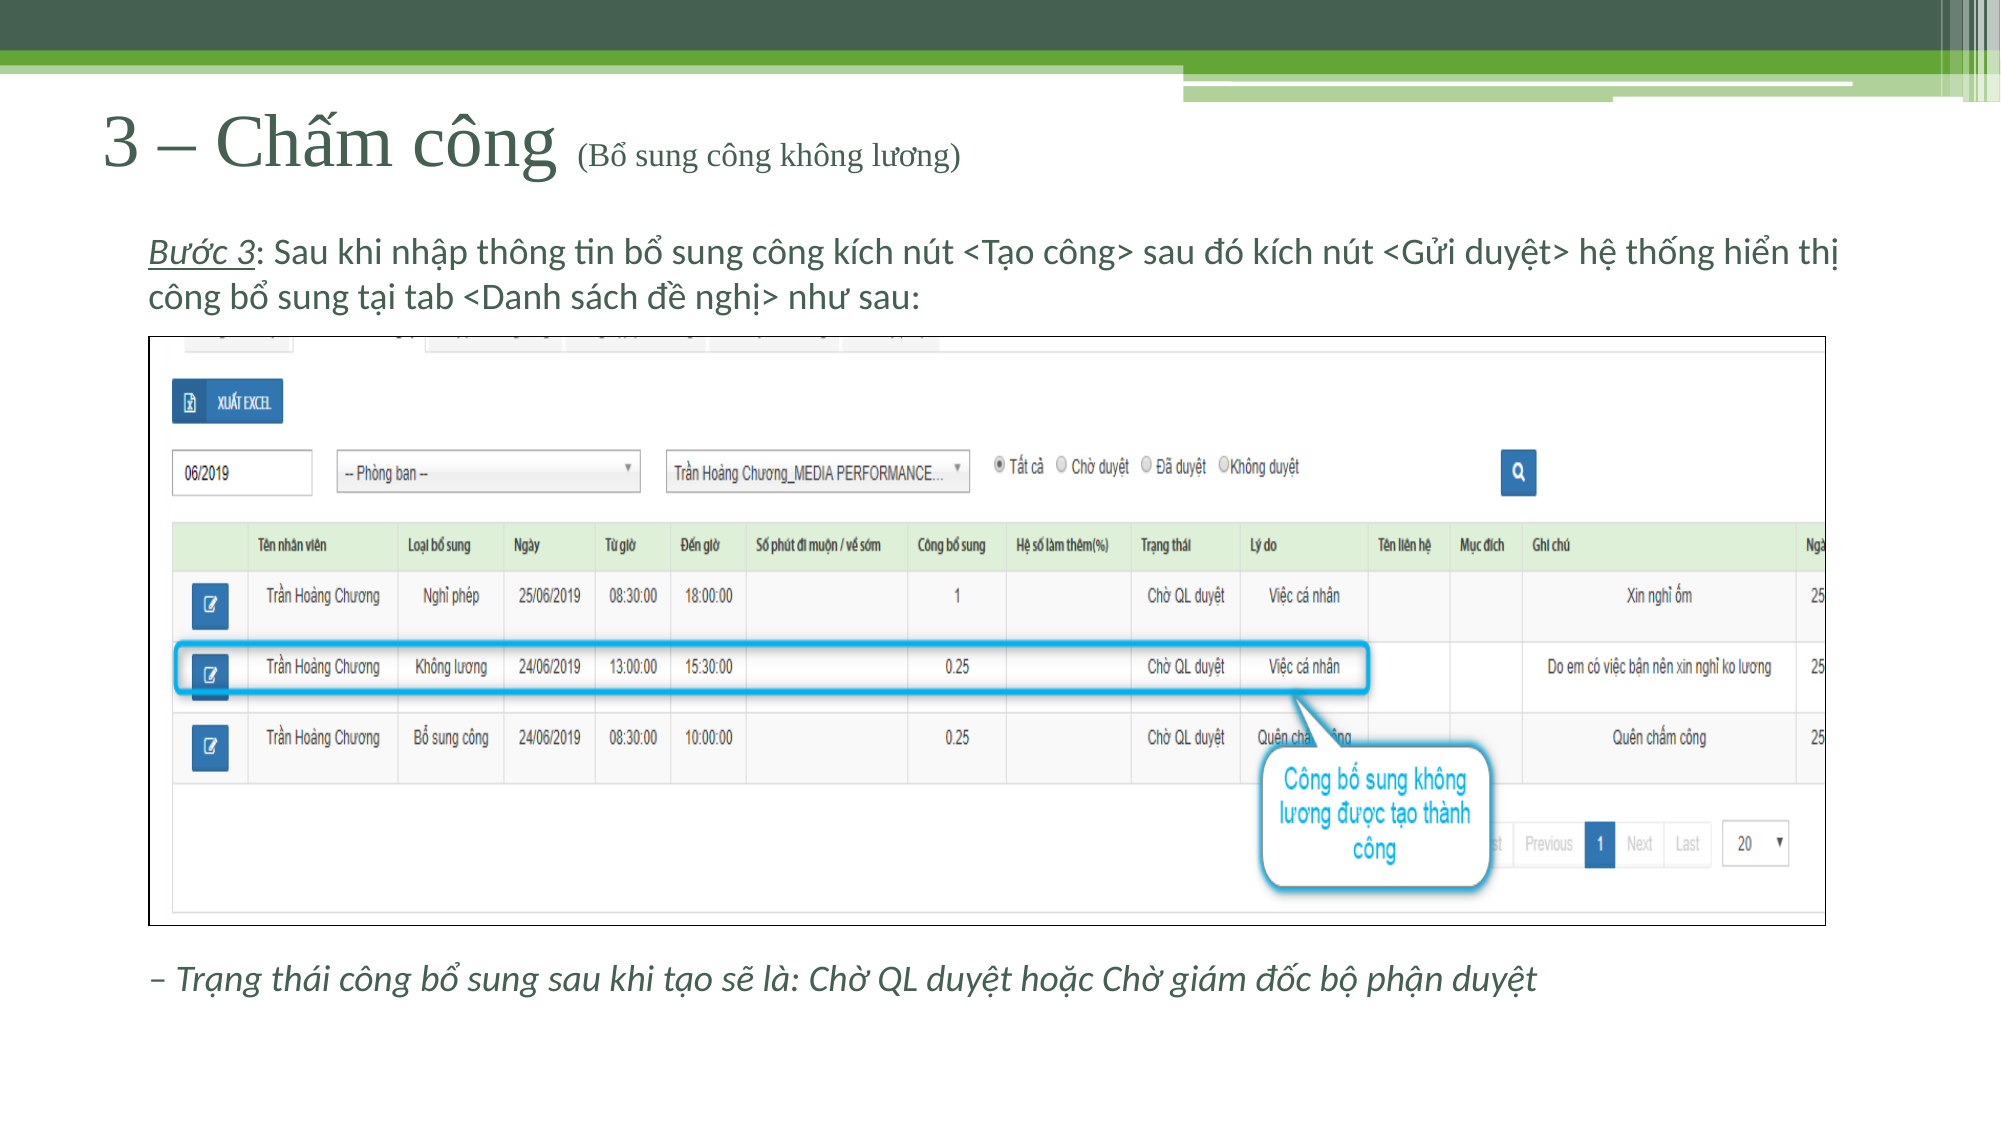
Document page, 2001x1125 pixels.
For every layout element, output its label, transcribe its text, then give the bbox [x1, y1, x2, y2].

title 3 – Chấm công (Bổ sung công không lương) [87, 99, 1888, 213]
picture [149, 337, 1826, 926]
list Bước 3: Sau khi nhập thông tin bổ sung công kích nút <Tạo công> sau đó kích nút <Gửi duyệt> hệ thống hiển thị công bổ sung tại tab <Danh sách đề nghị> như sau: – Trạng thái công bổ sung sau khi tạo sẽ là: Chờ QL duyệt hoặc Chờ giám đốc bộ phận duyệt [87, 213, 1888, 922]
